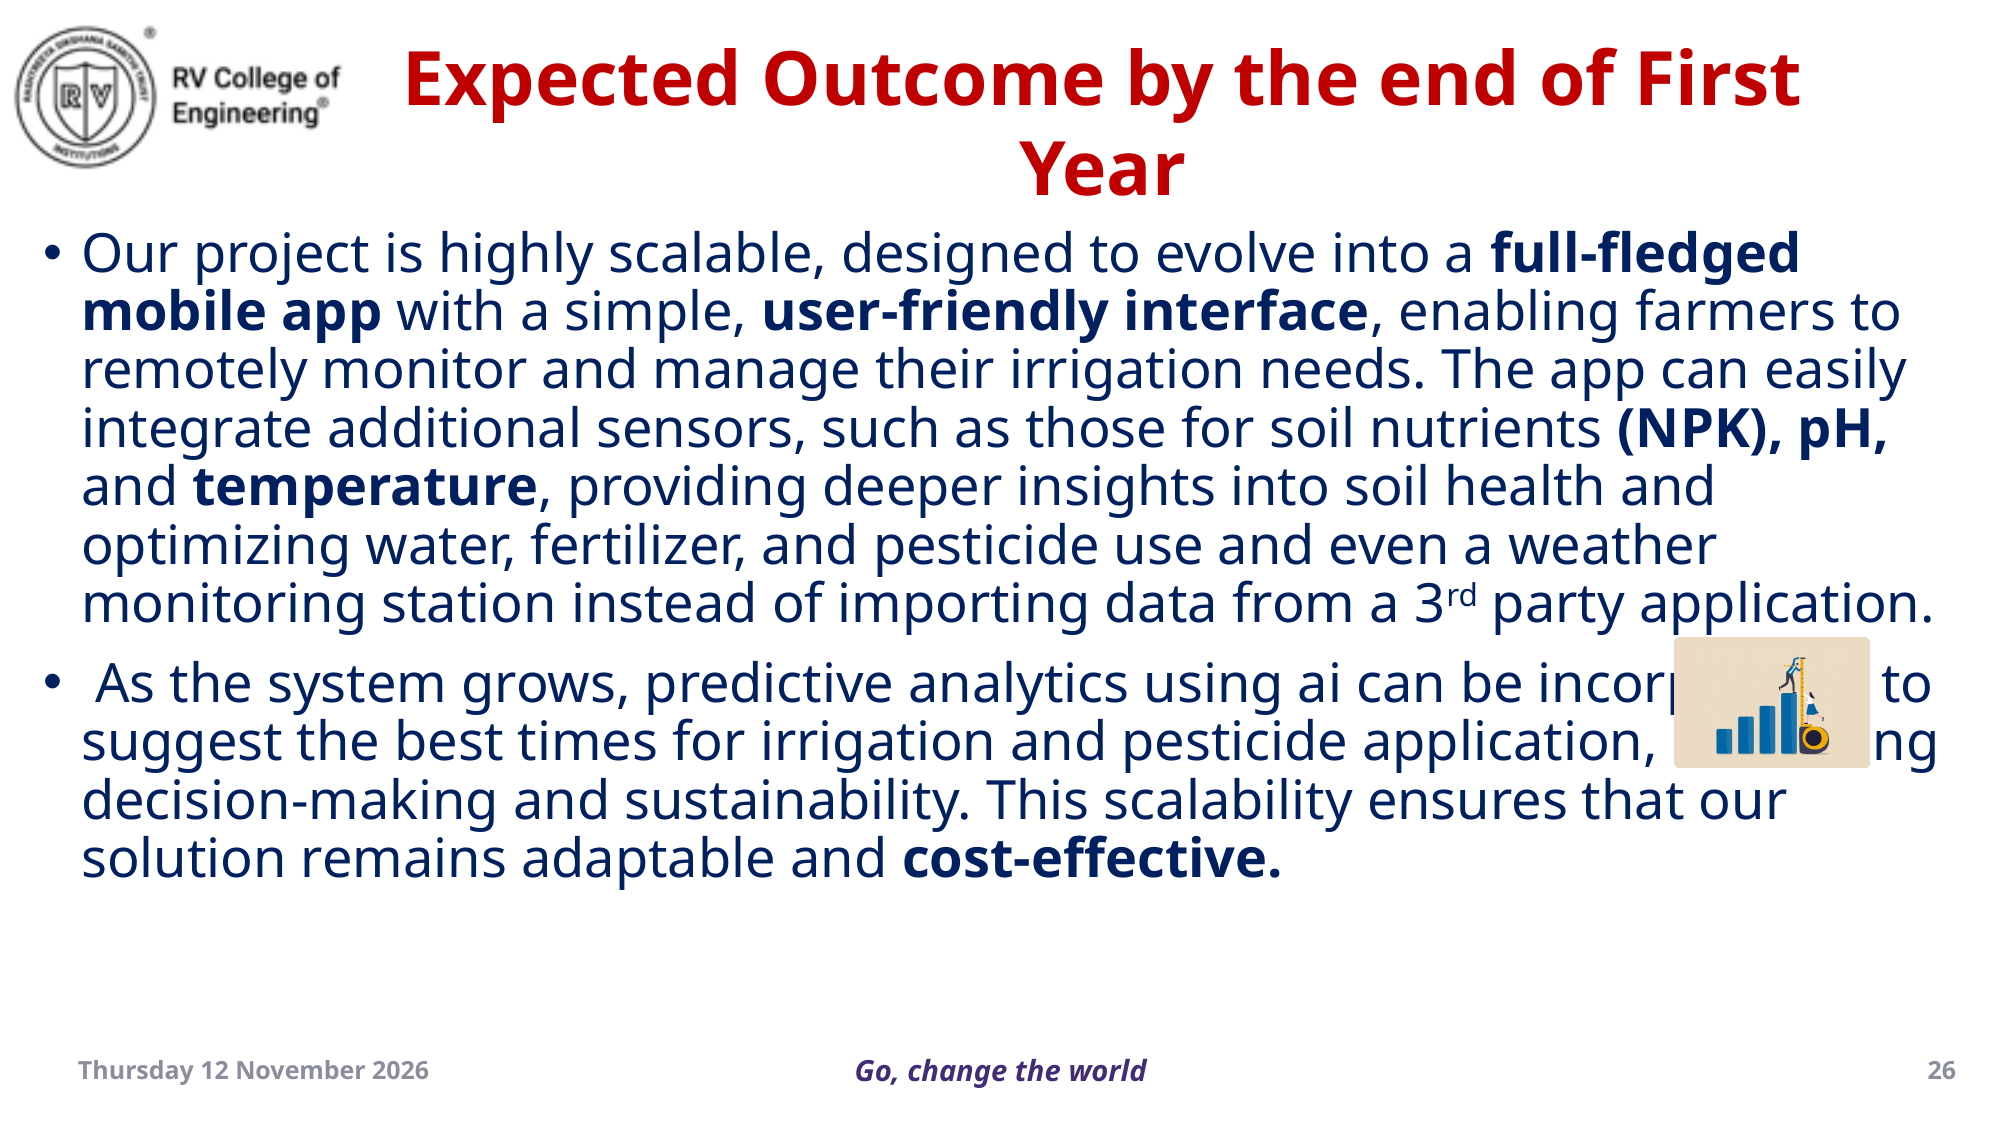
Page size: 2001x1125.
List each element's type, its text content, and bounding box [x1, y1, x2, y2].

list Our project is highly scalable, designed to evolve into a full-fledged mobile app with a simple, user-friendly interface, enabling farmers to remotely monitor and manage their irrigation needs. The app can easily integrate additional sensors, such as those for soil nutrients (NPK), pH, and temperature, providing deeper insights into soil health and optimizing water, fertilizer, and pesticide use and even a weather monitoring station instead of importing data from a 3rd party application. As the system grows, predictive analytics using ai can be incorporated to suggest the best times for irrigation and pesticide application, enhancing decision-making and sustainability. This scalability ensures that our solution remains adaptable and cost-effective. [28, 217, 1972, 1125]
slide_number 26 [1521, 1041, 1972, 1102]
text_box Expected Outcome by the end of First Year [366, 23, 1840, 219]
picture [0, 12, 363, 177]
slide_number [28, 1041, 479, 1102]
picture [1674, 637, 1870, 768]
